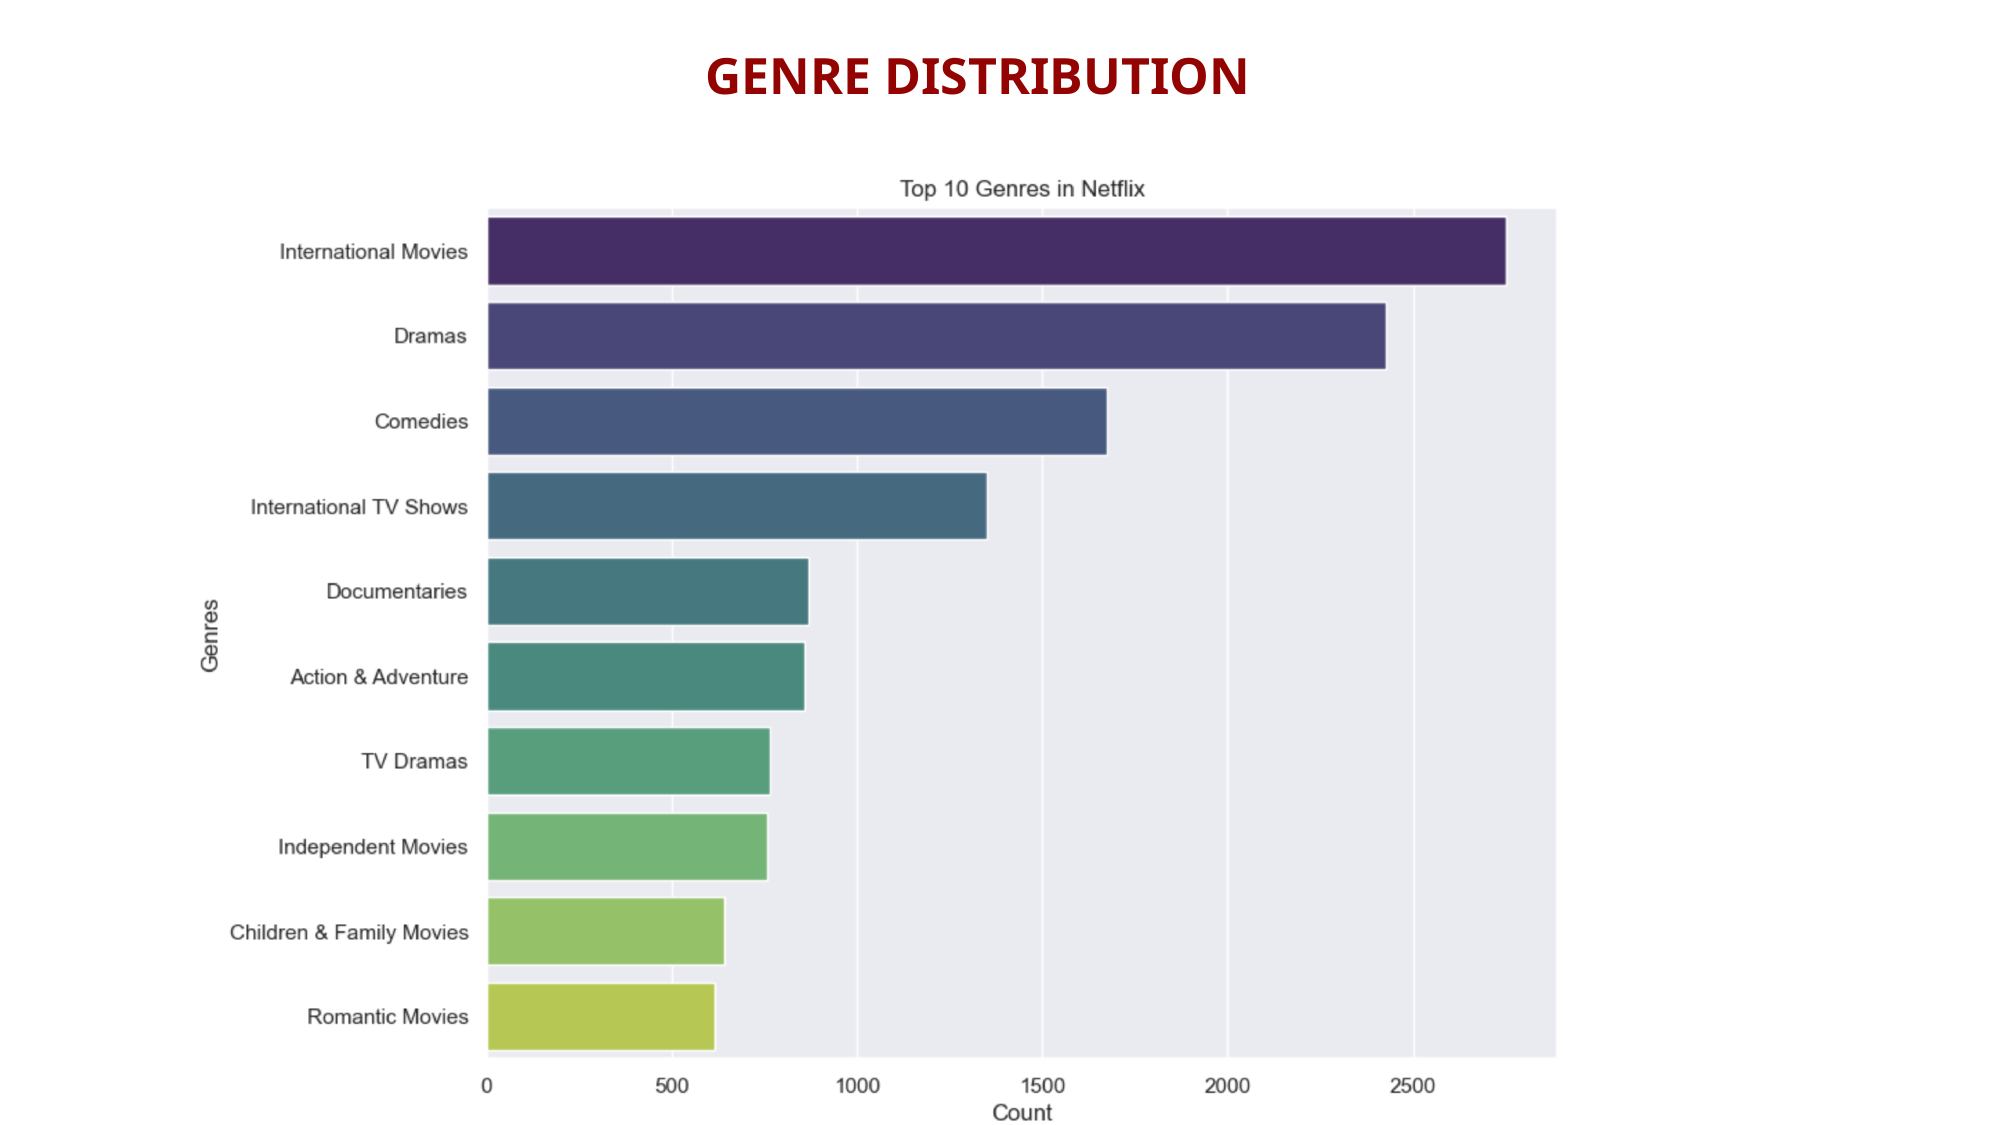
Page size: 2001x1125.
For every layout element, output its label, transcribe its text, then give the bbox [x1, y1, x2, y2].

text_box GENRE DISTRIBUTION [690, 36, 1728, 112]
picture [195, 168, 1612, 1125]
